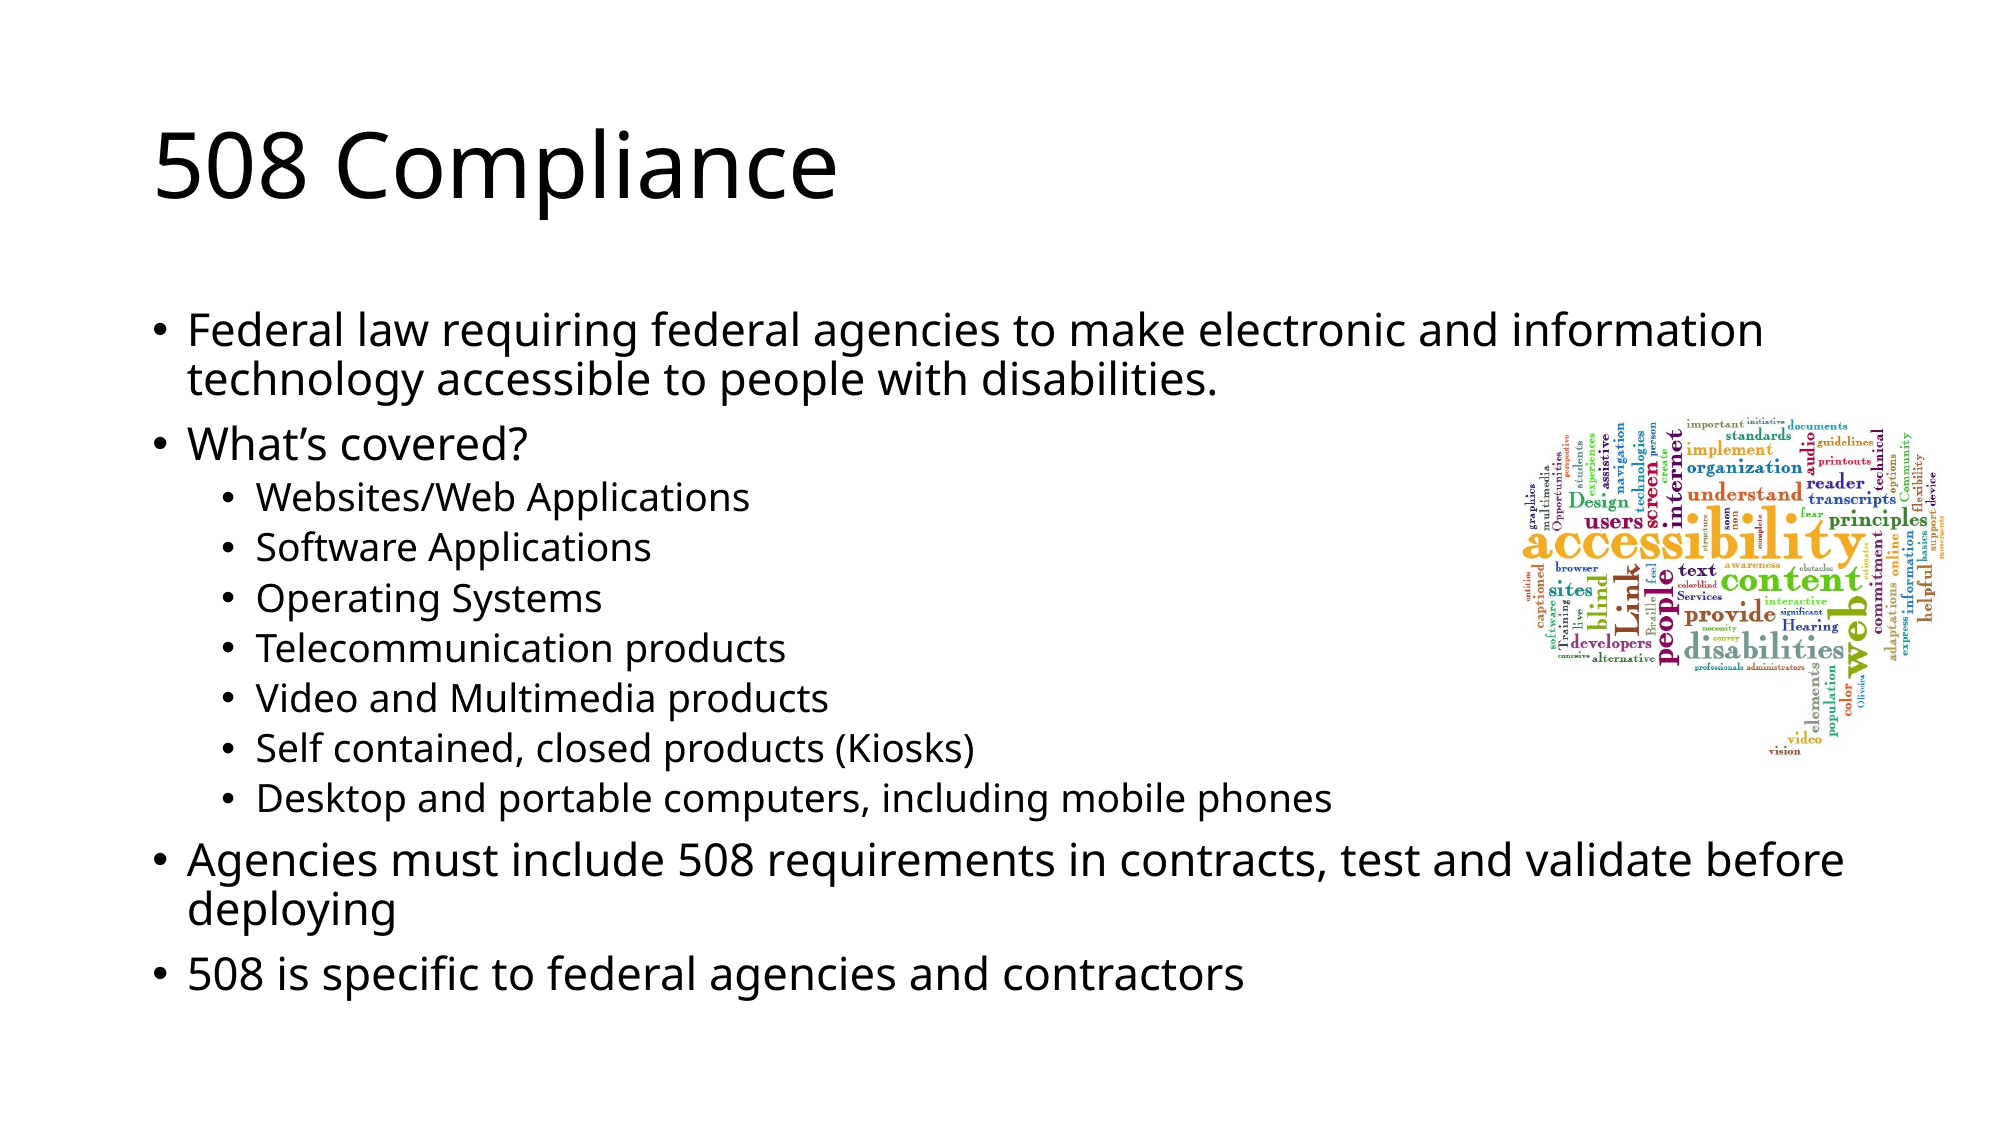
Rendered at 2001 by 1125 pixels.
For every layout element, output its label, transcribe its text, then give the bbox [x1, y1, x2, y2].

list Federal law requiring federal agencies to make electronic and information technology accessible to people with disabilities. What’s covered? Websites/Web Applications Software Applications Operating Systems Telecommunication products Video and Multimedia products Self contained, closed products (Kiosks) Desktop and portable computers, including mobile phones Agencies must include 508 requirements in contracts, test and validate before deploying 508 is specific to federal agencies and contractors [137, 299, 1863, 1014]
title 508 Compliance [137, 59, 1863, 278]
picture [1501, 401, 1958, 759]
